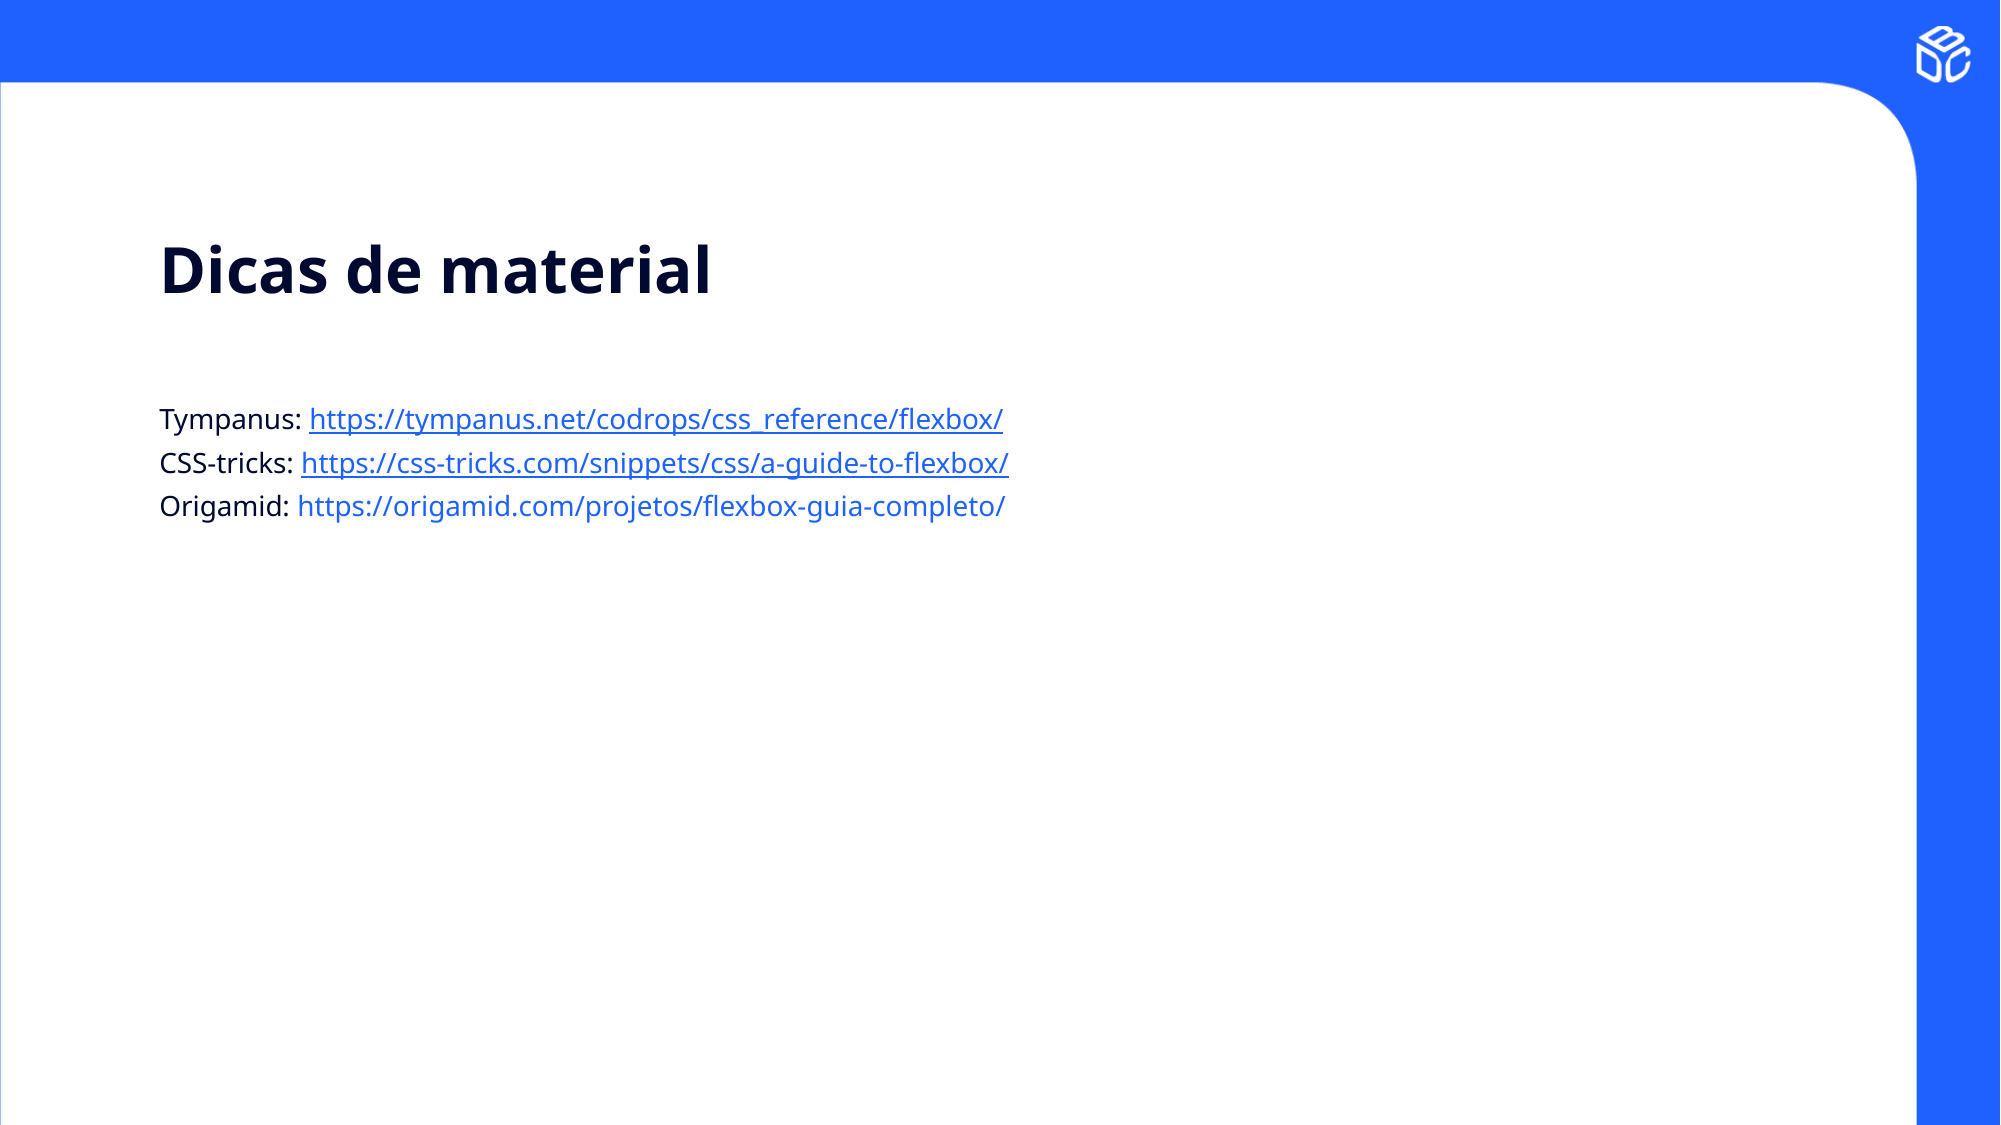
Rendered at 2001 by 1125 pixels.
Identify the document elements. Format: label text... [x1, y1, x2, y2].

picture [0, 0, 2000, 1125]
subtitle Tympanus: https://tympanus.net/codrops/css_reference/flexbox/ CSS-tricks: https://css-tricks.com/snippets/css/a-guide-to-flexbox/ Origamid: https://origamid.com/projetos/flexbox-guia-completo/ [144, 381, 1463, 790]
title Dicas de material [144, 214, 1425, 340]
